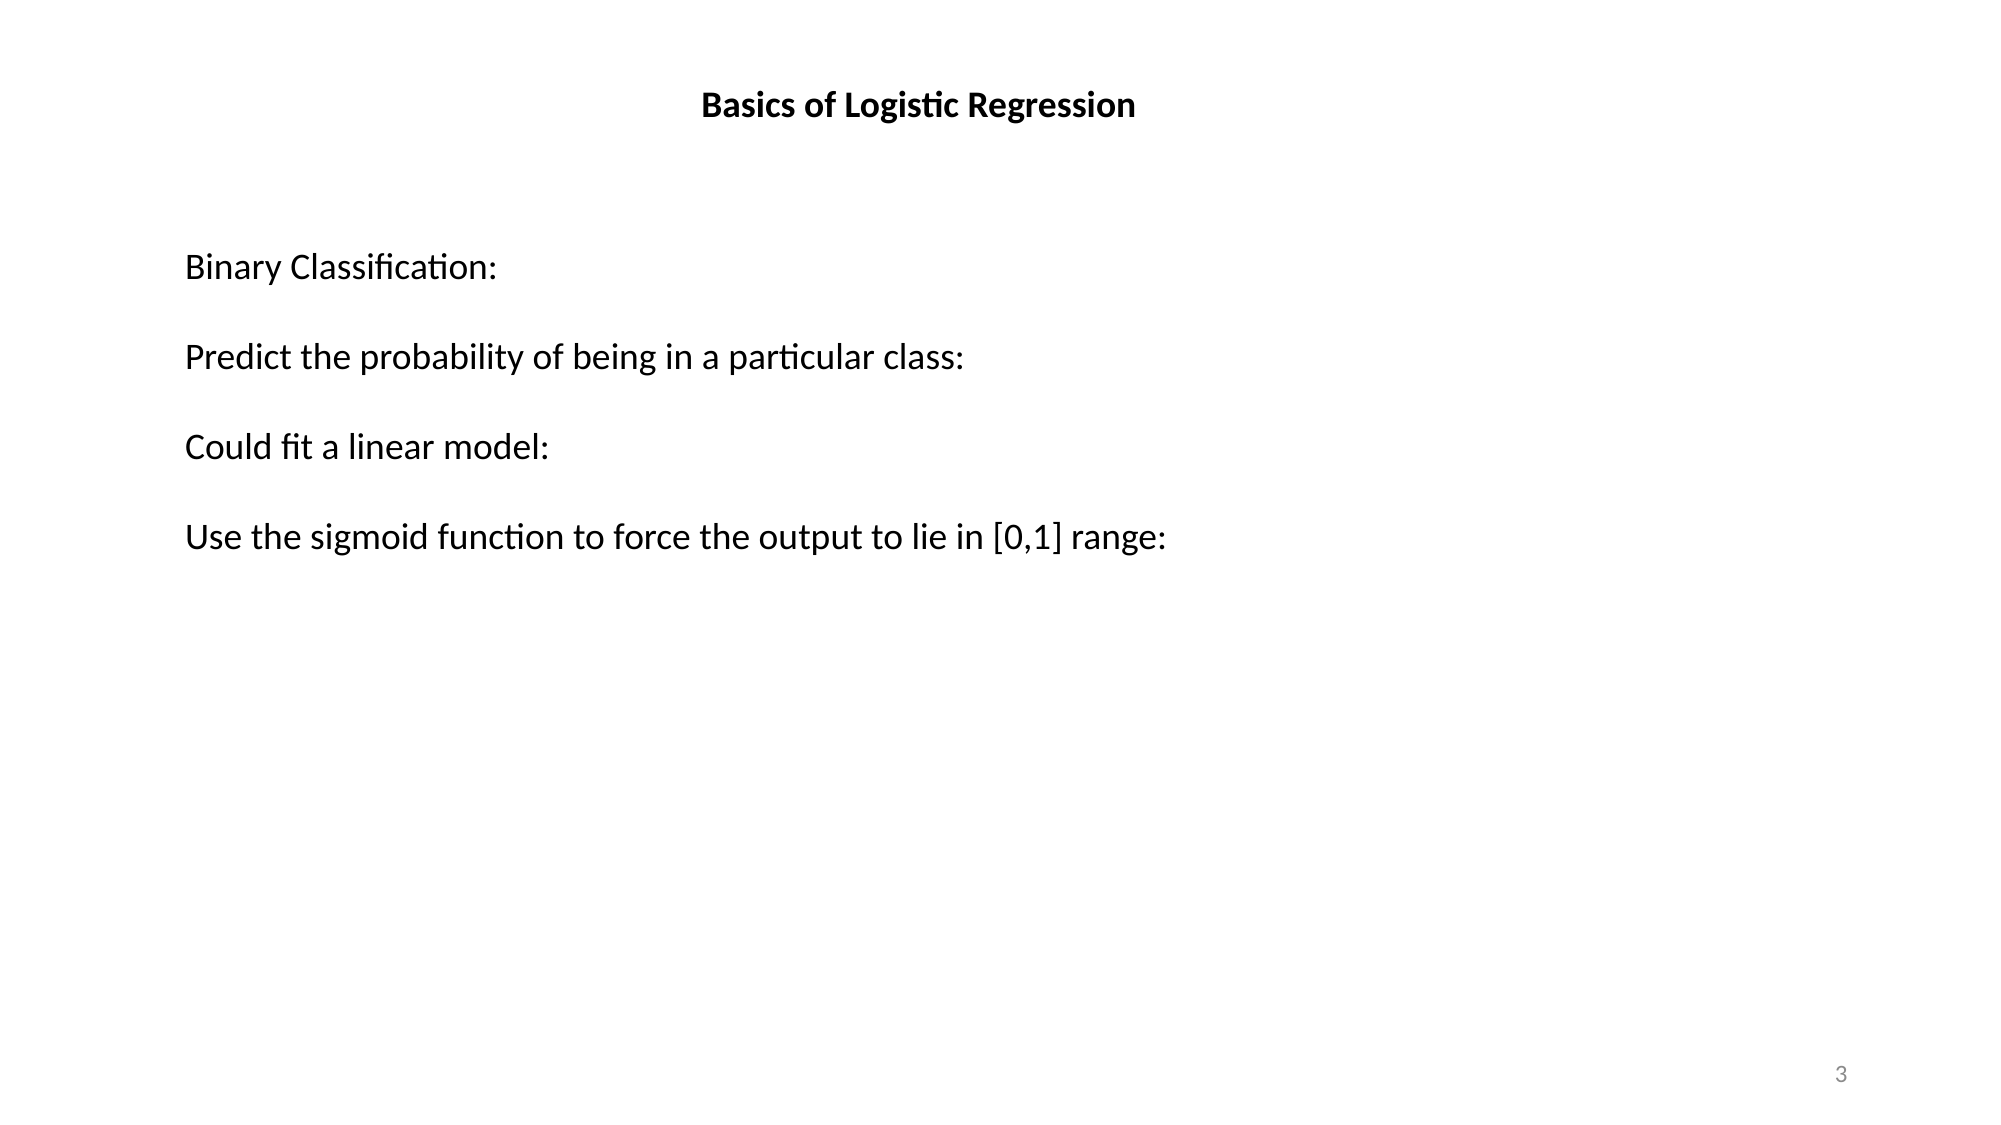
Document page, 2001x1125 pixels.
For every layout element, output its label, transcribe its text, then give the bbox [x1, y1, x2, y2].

text_box Basics of Logistic Regression [686, 72, 1285, 132]
slide_number 3 [1412, 1042, 1863, 1103]
